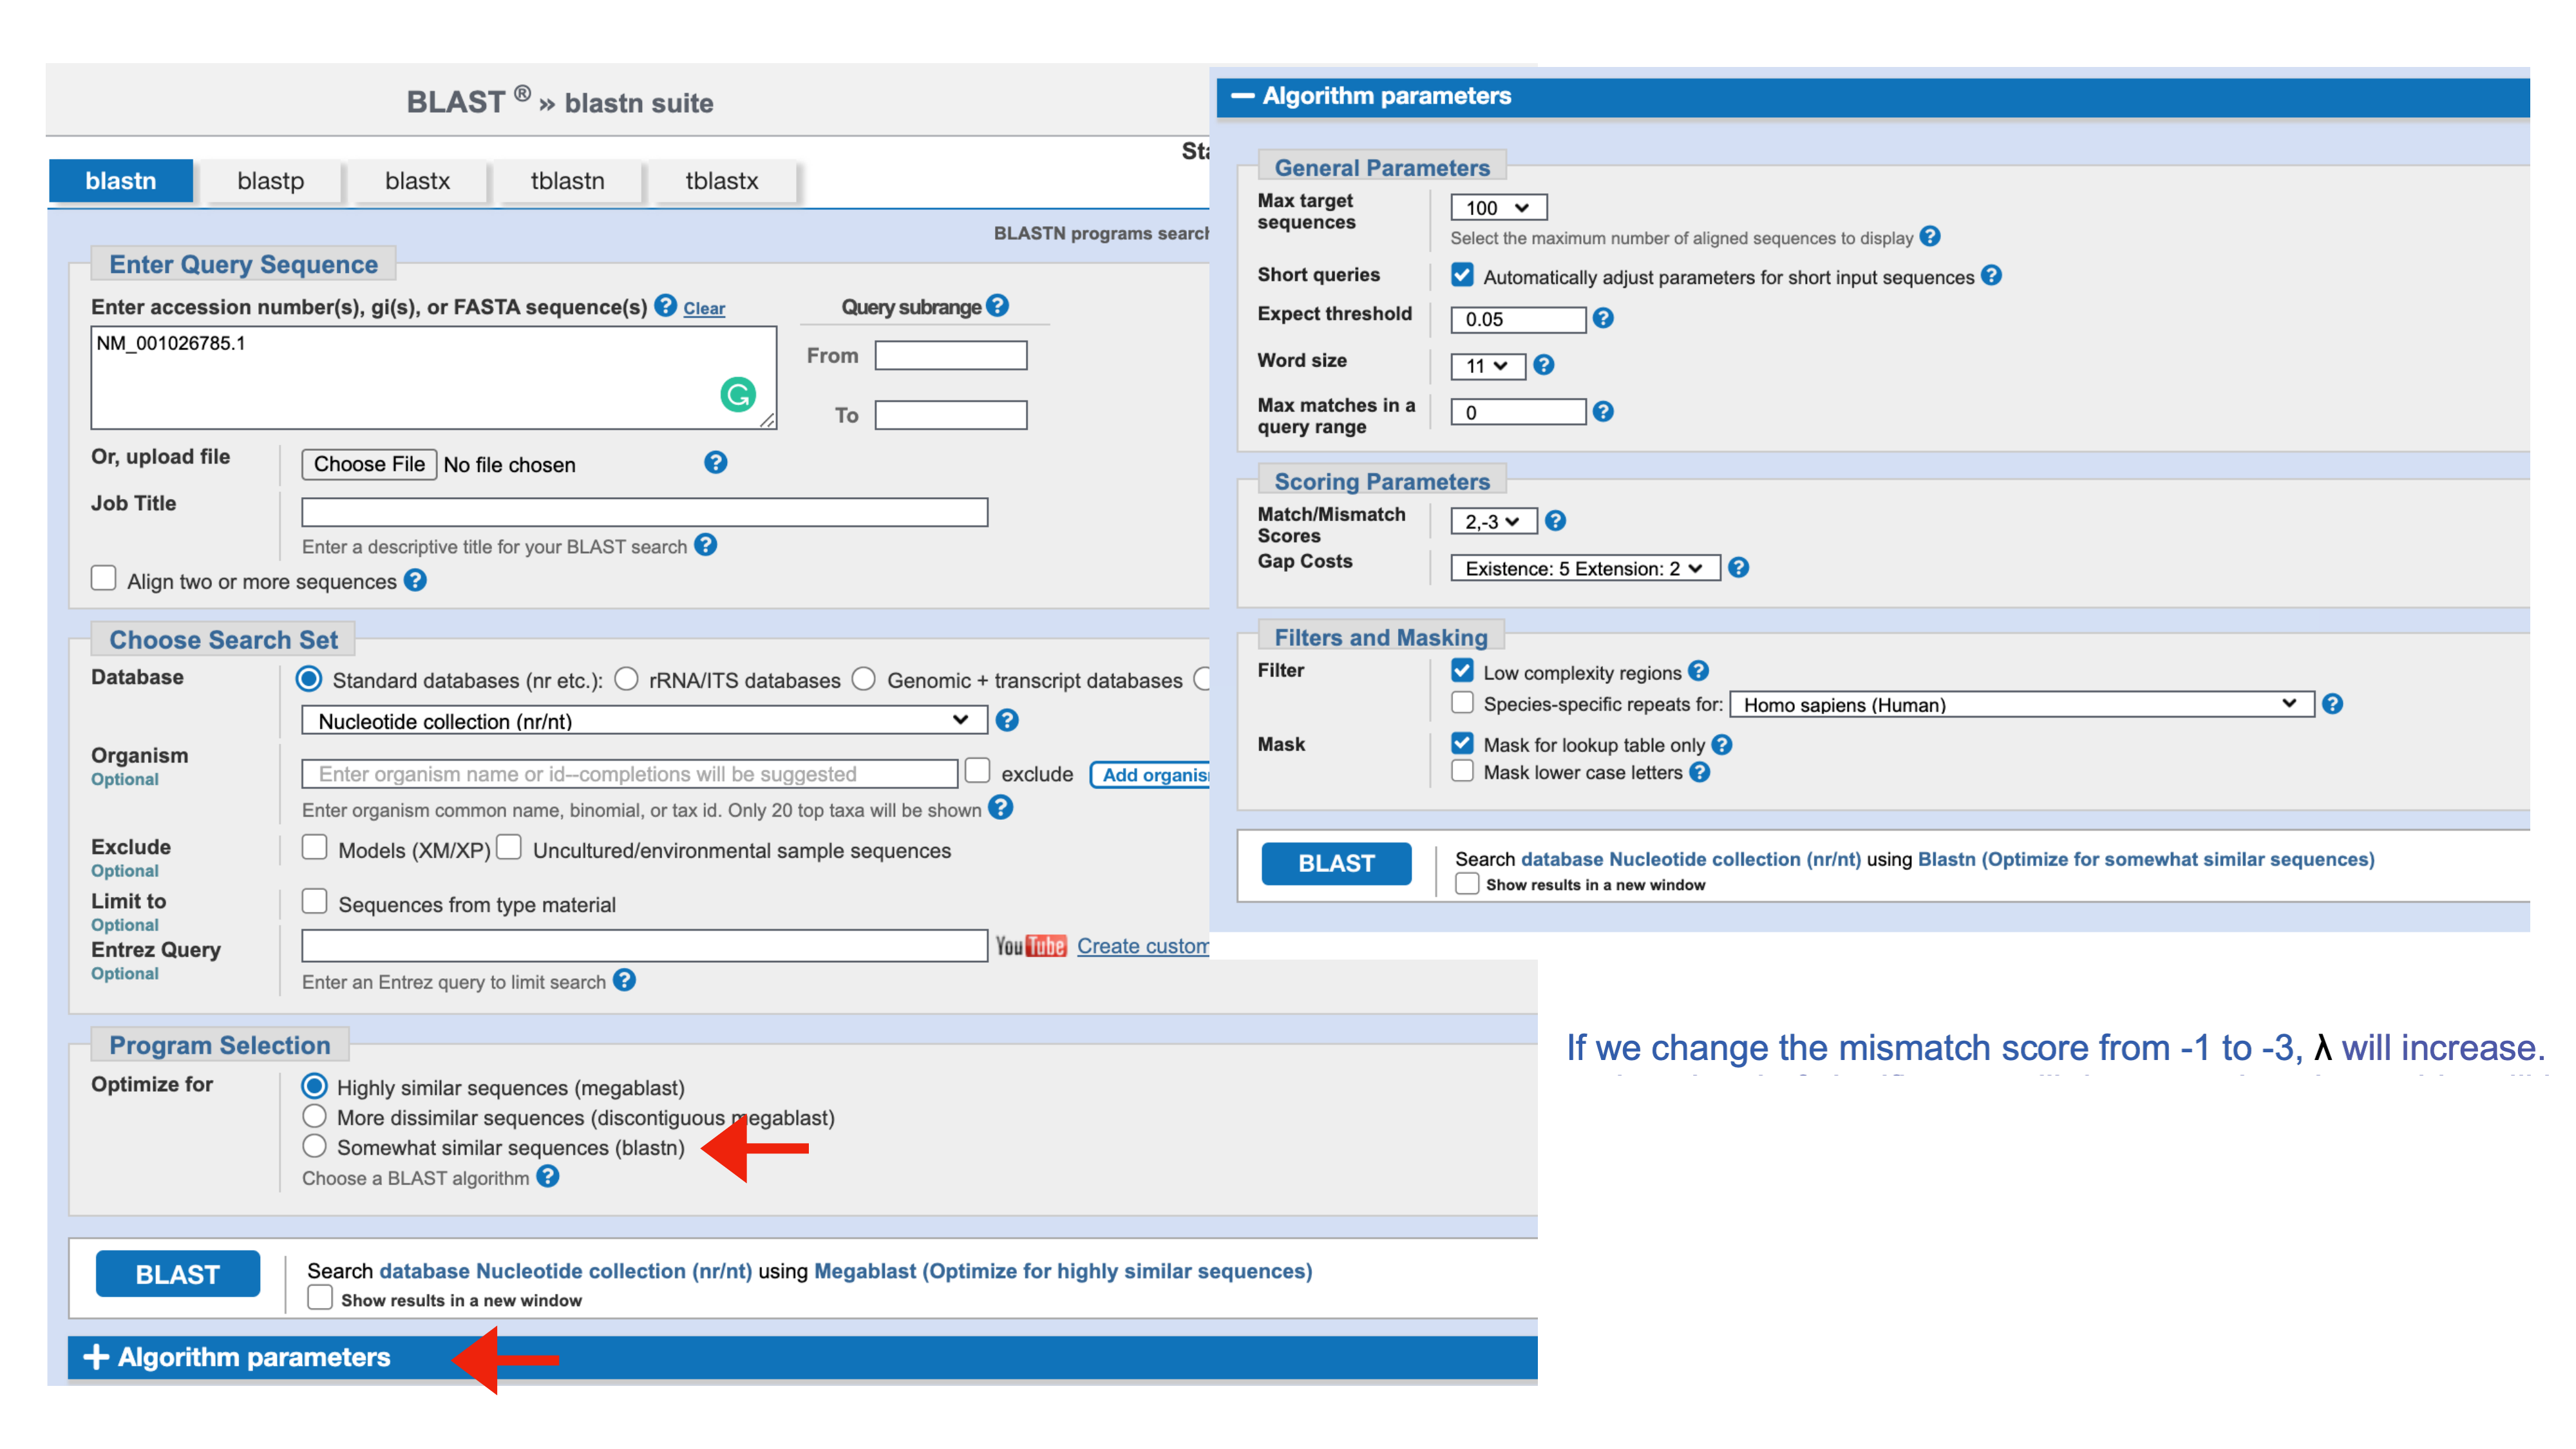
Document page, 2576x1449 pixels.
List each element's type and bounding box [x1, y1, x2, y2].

picture [46, 63, 2555, 1386]
text_box [484, 1386, 498, 1396]
